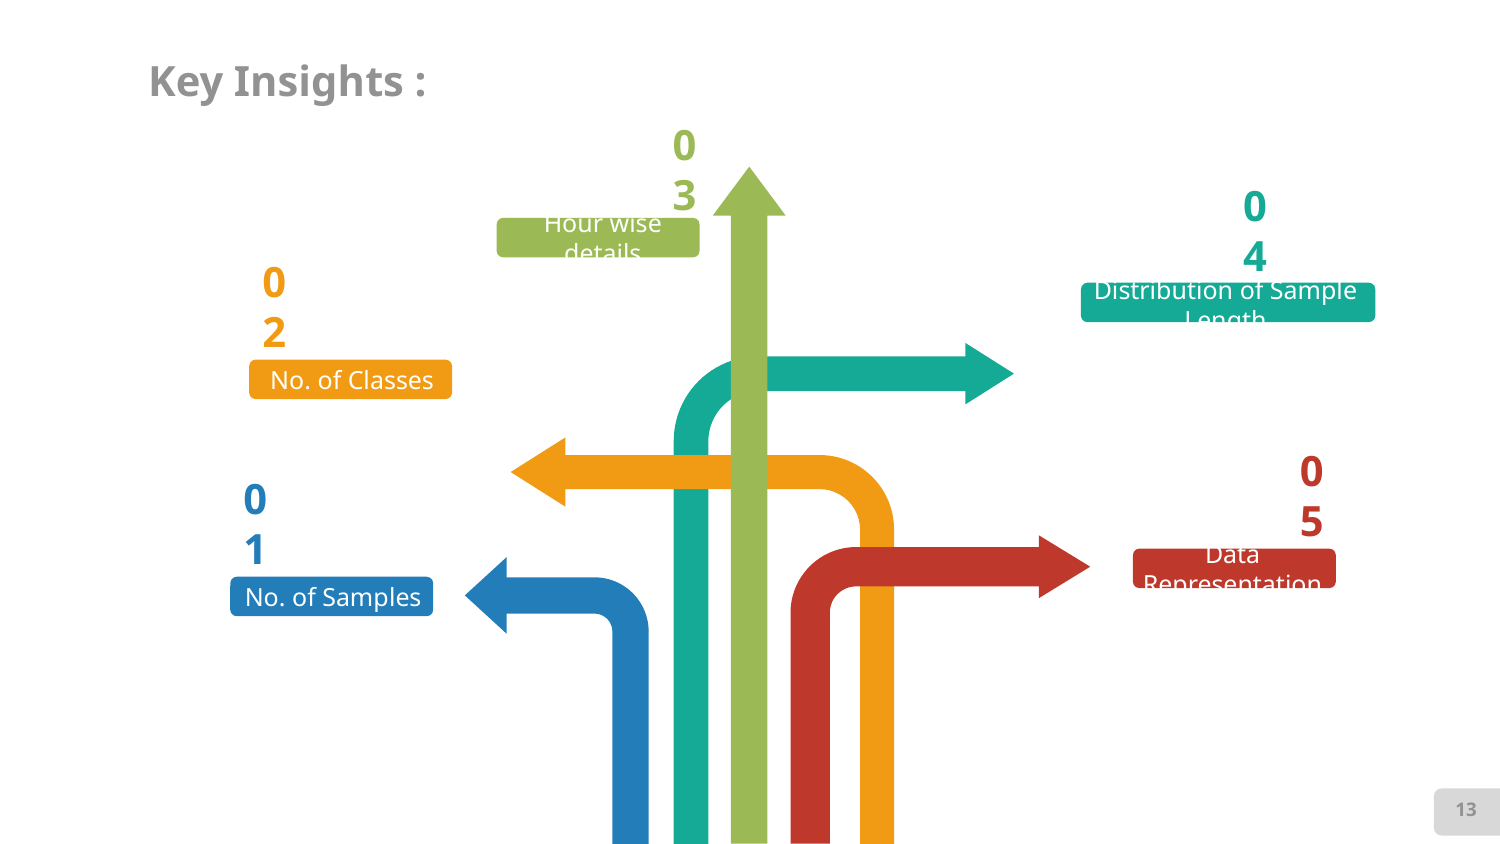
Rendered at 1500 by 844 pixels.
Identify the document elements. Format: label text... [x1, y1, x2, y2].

text_box 05 [1288, 494, 1336, 545]
text_box 01 [231, 522, 279, 574]
text_box [860, 587, 895, 844]
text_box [229, 576, 435, 617]
text_box [673, 361, 730, 455]
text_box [496, 217, 700, 258]
title Key Insights : [0, 50, 750, 109]
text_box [1075, 282, 1376, 323]
text_box [790, 535, 1091, 844]
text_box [1130, 548, 1337, 589]
text_box [464, 557, 649, 844]
text_box [768, 455, 895, 547]
text_box 02 [250, 305, 298, 356]
text_box [712, 166, 786, 844]
text_box [673, 490, 709, 844]
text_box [248, 359, 453, 400]
text_box [768, 342, 1014, 405]
text_box [510, 437, 730, 507]
slide_number ‹#› [1434, 788, 1498, 834]
text_box 03 [649, 168, 697, 216]
text_box 04 [1231, 229, 1279, 281]
